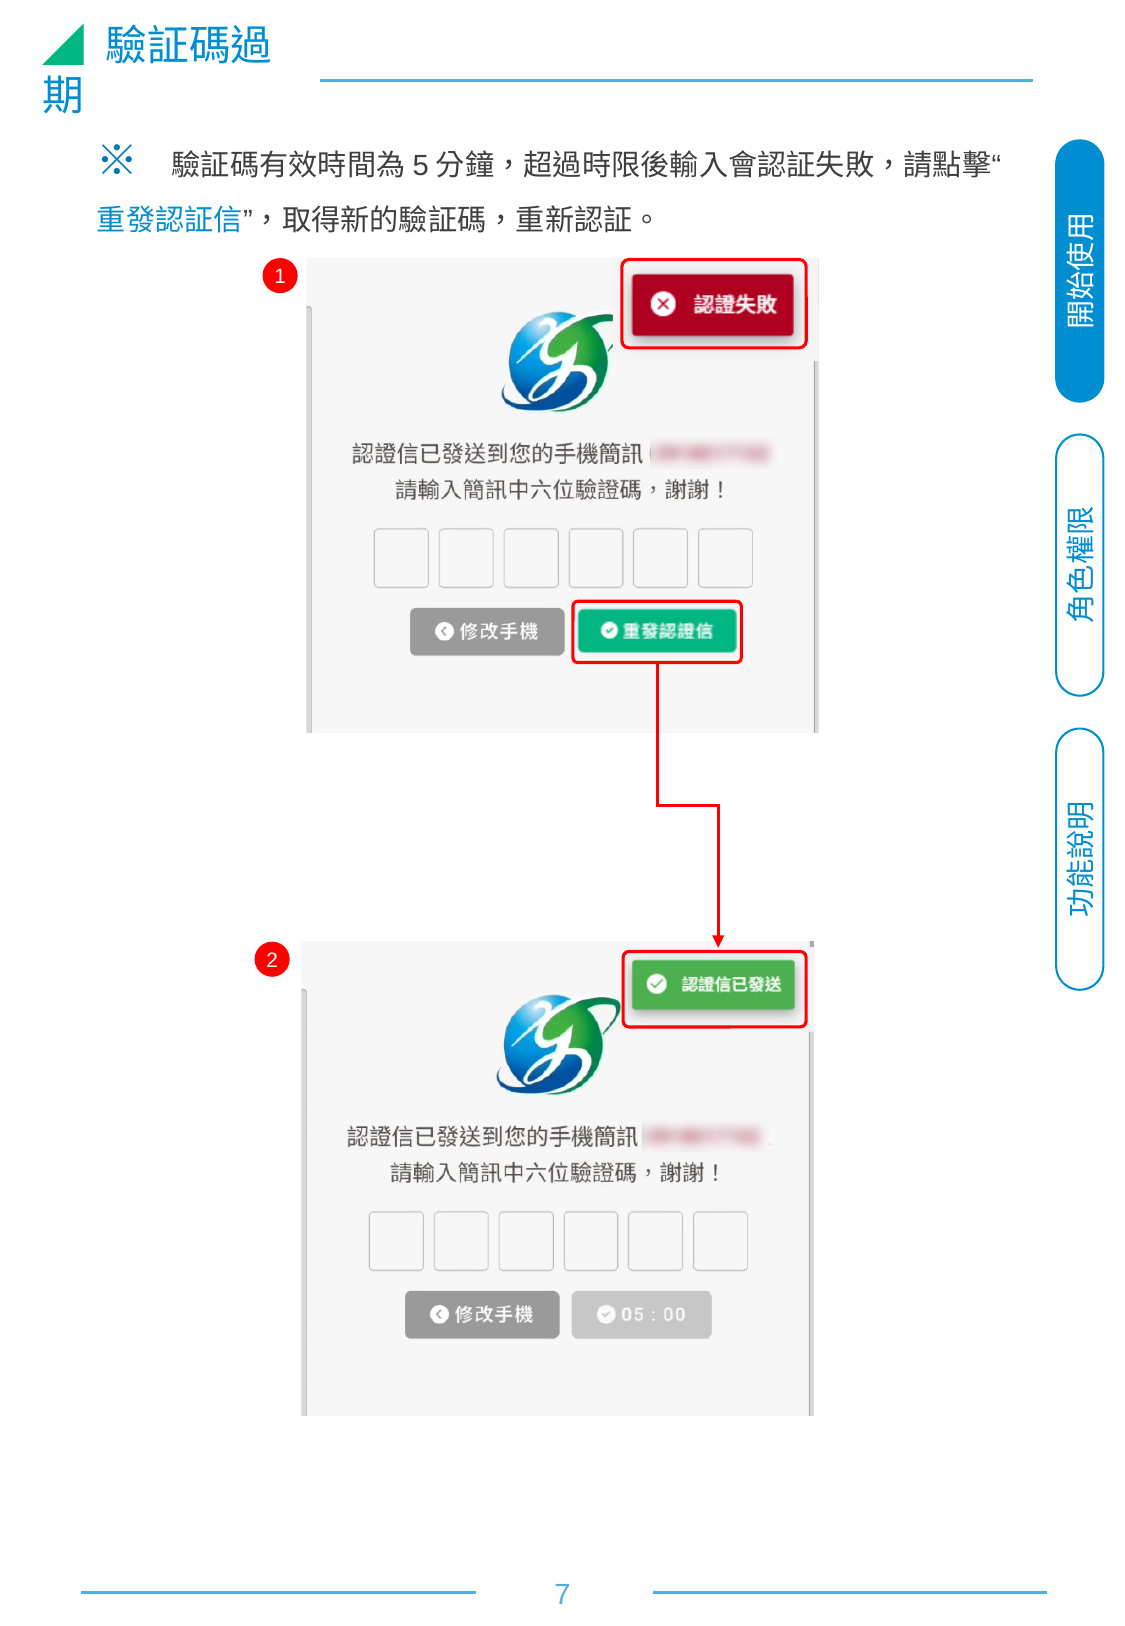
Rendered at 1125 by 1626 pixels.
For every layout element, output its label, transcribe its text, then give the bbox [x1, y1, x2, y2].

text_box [544, 774, 831, 836]
text_box 角色權限 [1056, 434, 1104, 696]
text_box 功能說明 [1056, 728, 1104, 990]
text_box ※ 驗証碼有效時間為5分鐘，超過時限後輸入會認証失敗，請點擊“重發認証信”，取得新的驗証碼，重新認証。 [81, 101, 1034, 244]
slide_number 7 [435, 1549, 689, 1625]
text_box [258, 255, 302, 297]
text_box ◢ 驗証碼過期 [27, 10, 320, 126]
text_box 開始使用 [1056, 140, 1104, 402]
picture [301, 940, 815, 1416]
picture [305, 258, 819, 733]
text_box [250, 938, 295, 980]
